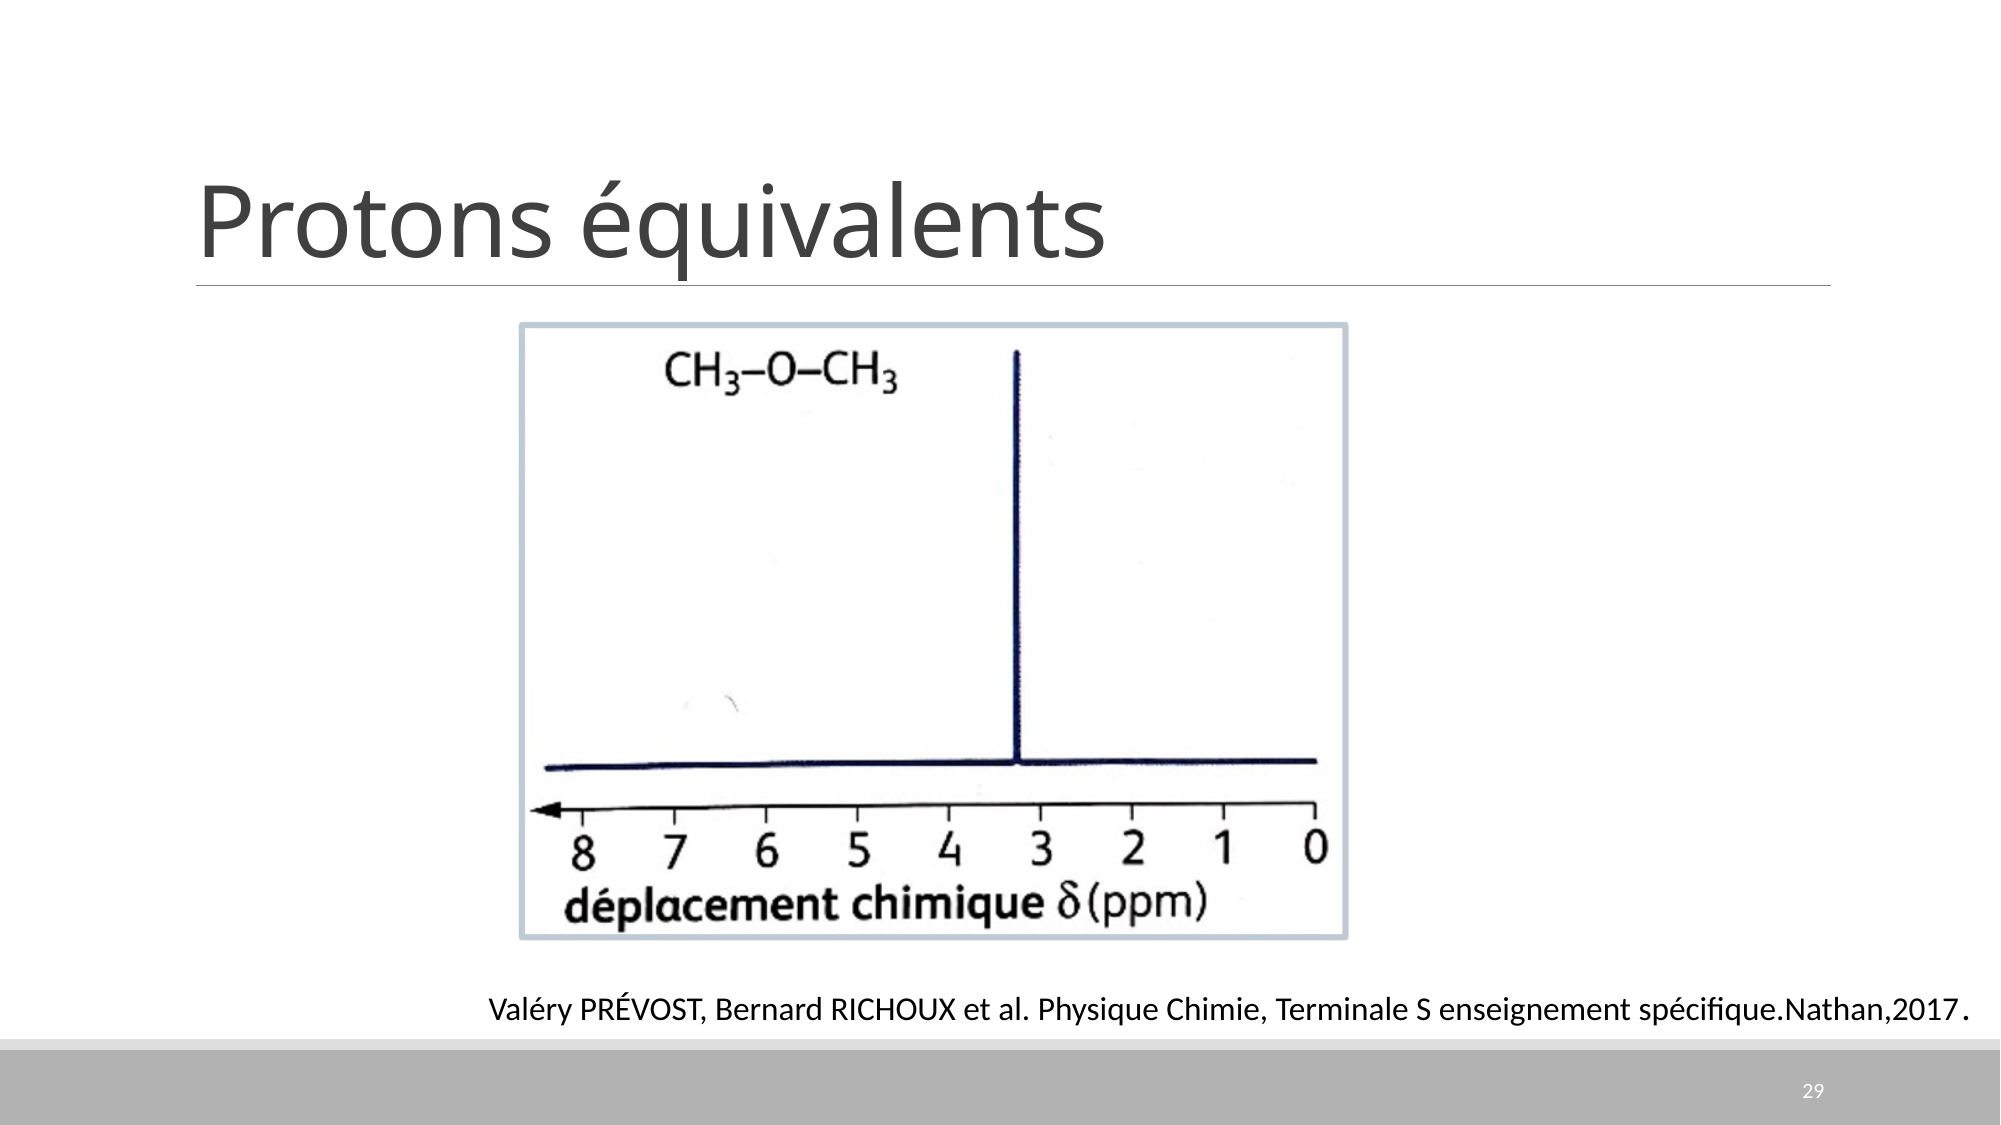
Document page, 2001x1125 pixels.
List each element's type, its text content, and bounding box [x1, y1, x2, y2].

picture [499, 306, 1362, 954]
title Protons équivalents [180, 47, 1830, 285]
slide_number 29 [1624, 1059, 1840, 1120]
text_box Valéry PRÉVOST, Bernard RICHOUX et al. Physique Chimie, Terminale S enseignement spéciﬁque.Nathan,2017. [473, 975, 2000, 1036]
